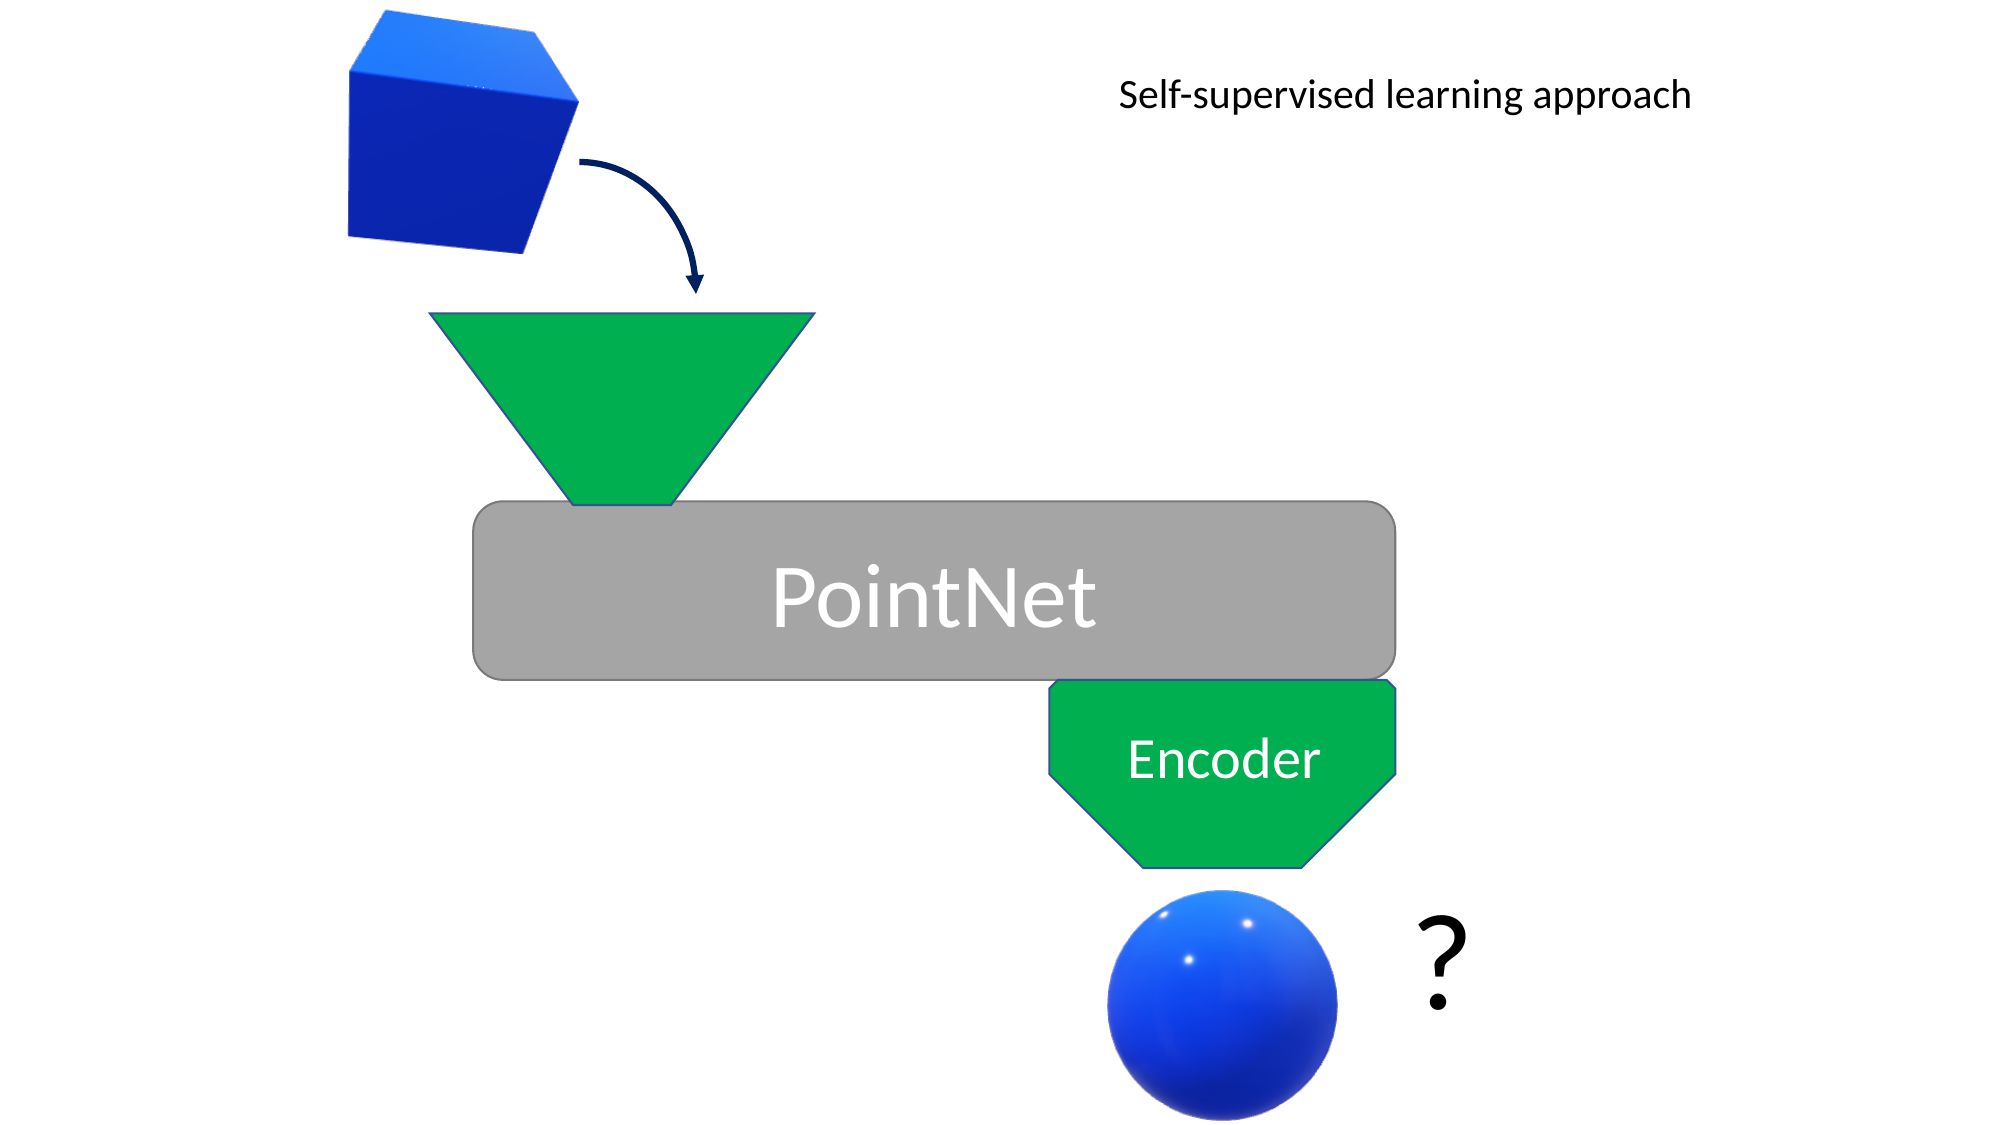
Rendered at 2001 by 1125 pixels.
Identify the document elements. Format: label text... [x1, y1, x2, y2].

text_box Self-supervised learning approach [1104, 59, 1795, 125]
text_box [1048, 678, 1397, 870]
text_box [579, 161, 702, 294]
text_box ? [1395, 864, 1546, 1045]
text_box PointNet [472, 500, 1397, 681]
text_box [427, 312, 817, 507]
text_box Encoder [1113, 712, 1420, 798]
picture [320, 0, 580, 255]
picture [1104, 886, 1341, 1125]
